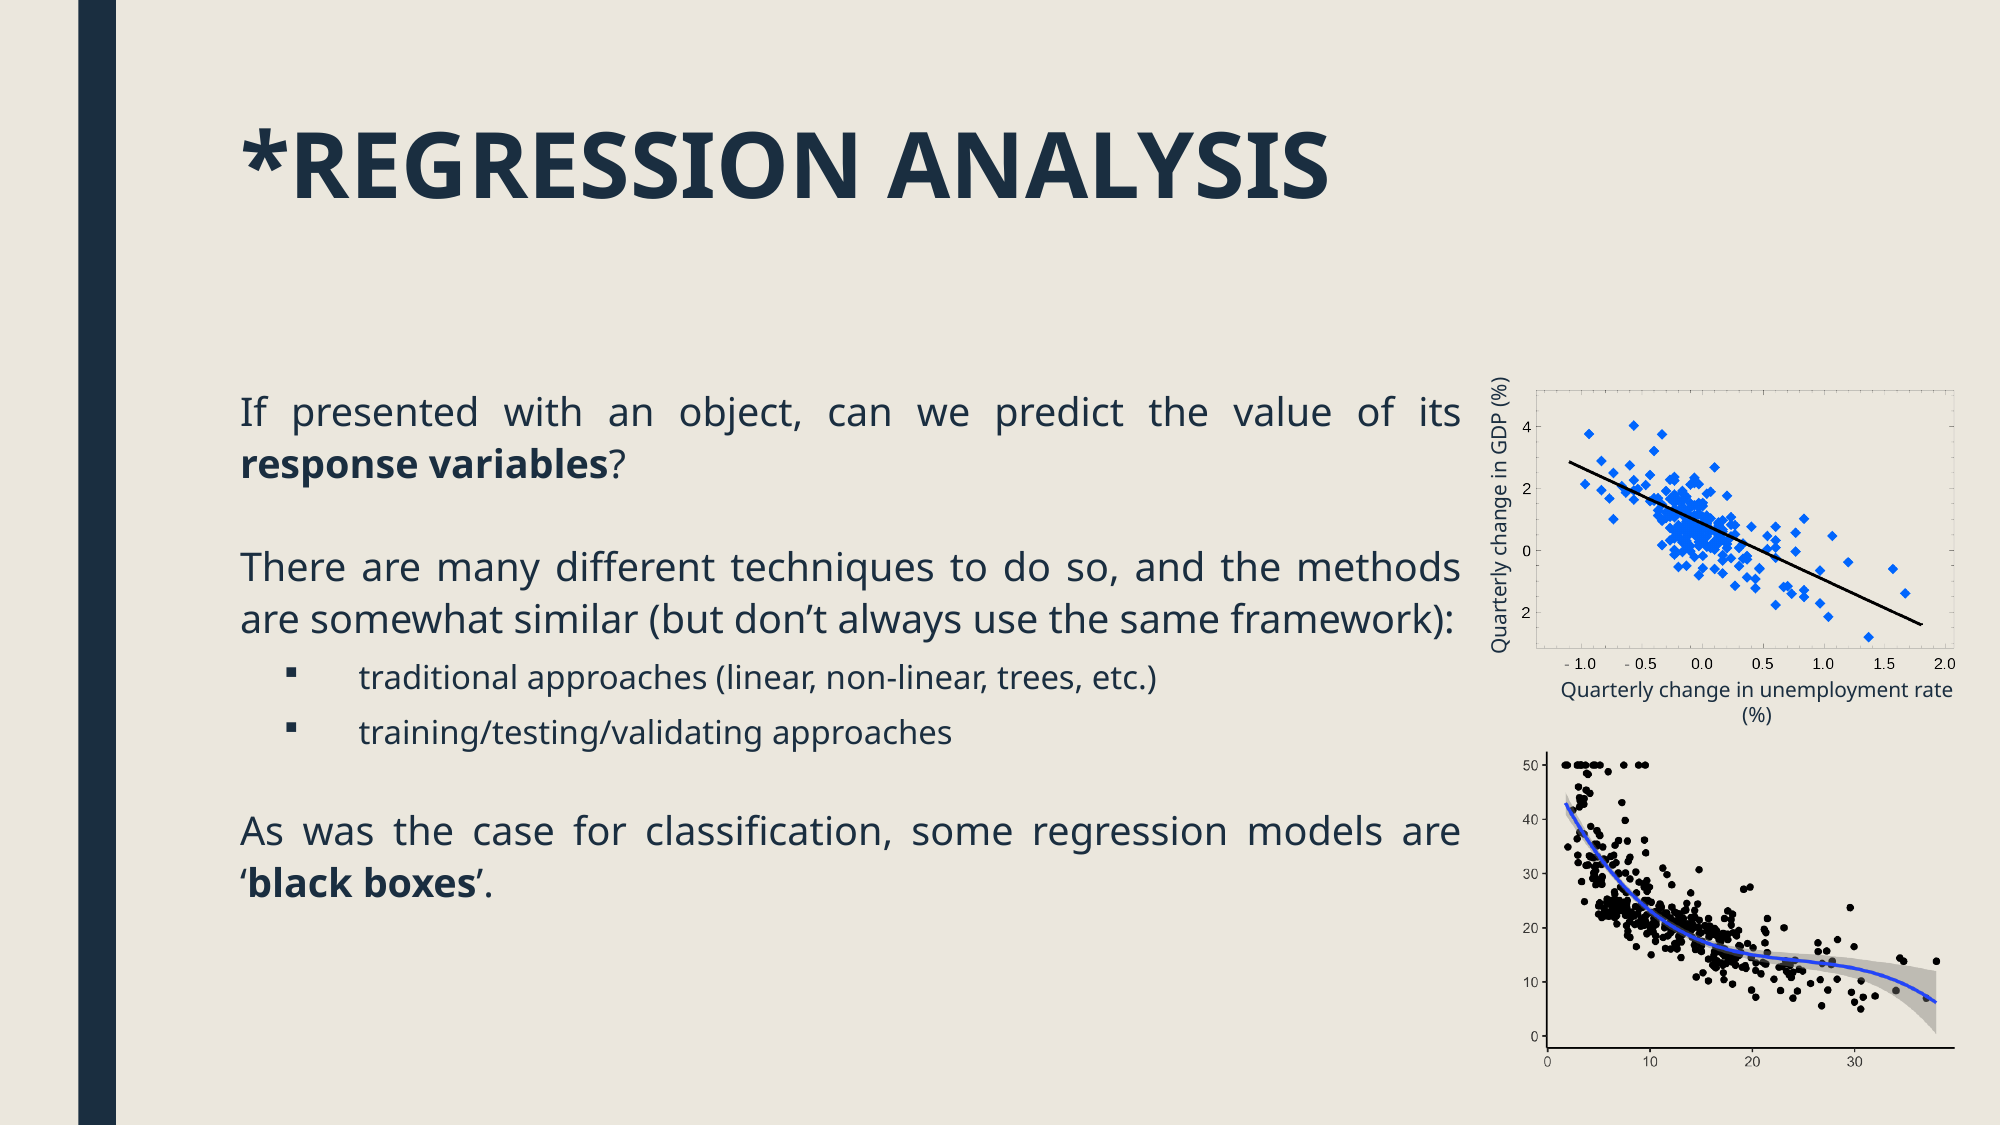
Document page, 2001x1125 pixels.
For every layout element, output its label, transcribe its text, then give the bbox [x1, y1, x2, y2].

title *REGRESSION ANALYSIS [225, 112, 1800, 357]
text_box Quarterly change in GDP (%) [1478, 291, 1518, 741]
picture [1522, 390, 1955, 669]
picture [1521, 751, 1955, 1067]
list If presented with an object, can we predict the value of its response variables? There are many different techniques to do so, and the methods are somewhat similar (but don’t always use the same framework): traditional approaches (linear, non-linear, trees, etc.) training/testing/validating approaches As was the case for classification, some regression models are ‘black boxes’. [225, 375, 1478, 963]
text_box Quarterly change in unemployment rate (%) [1532, 669, 1982, 735]
